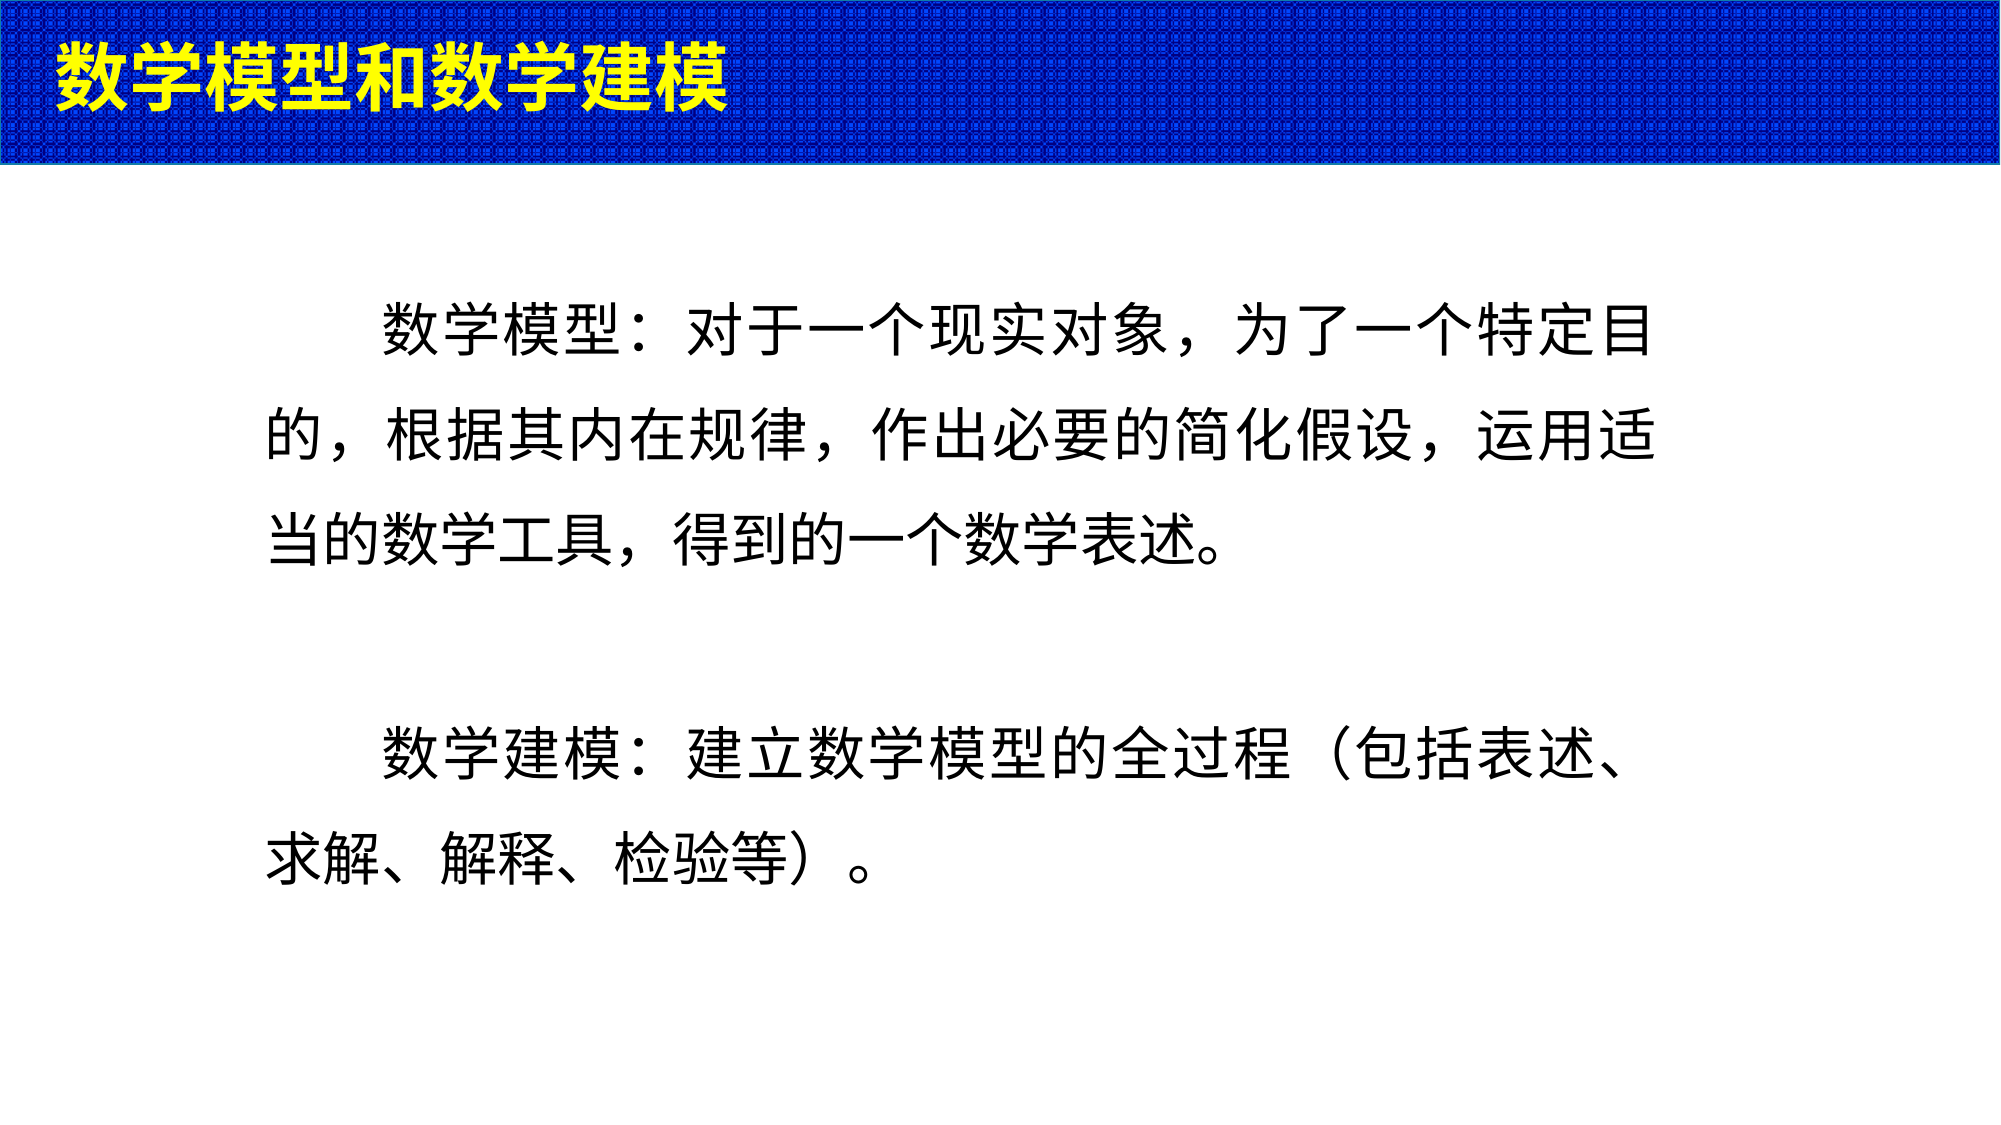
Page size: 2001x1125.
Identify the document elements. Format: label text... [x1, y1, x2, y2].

picture [1, 1, 1999, 163]
title 数学模型和数学建模 [52, 28, 904, 219]
text_box 数学模型：对于一个现实对象，为了一个特定目的，根据其内在规律，作出必要的简化假设，运用适当的数学工具，得到的一个数学表述。 数学建模：建立数学模型的全过程（包括表述、求解、解释、检验等）。 [262, 255, 1659, 892]
